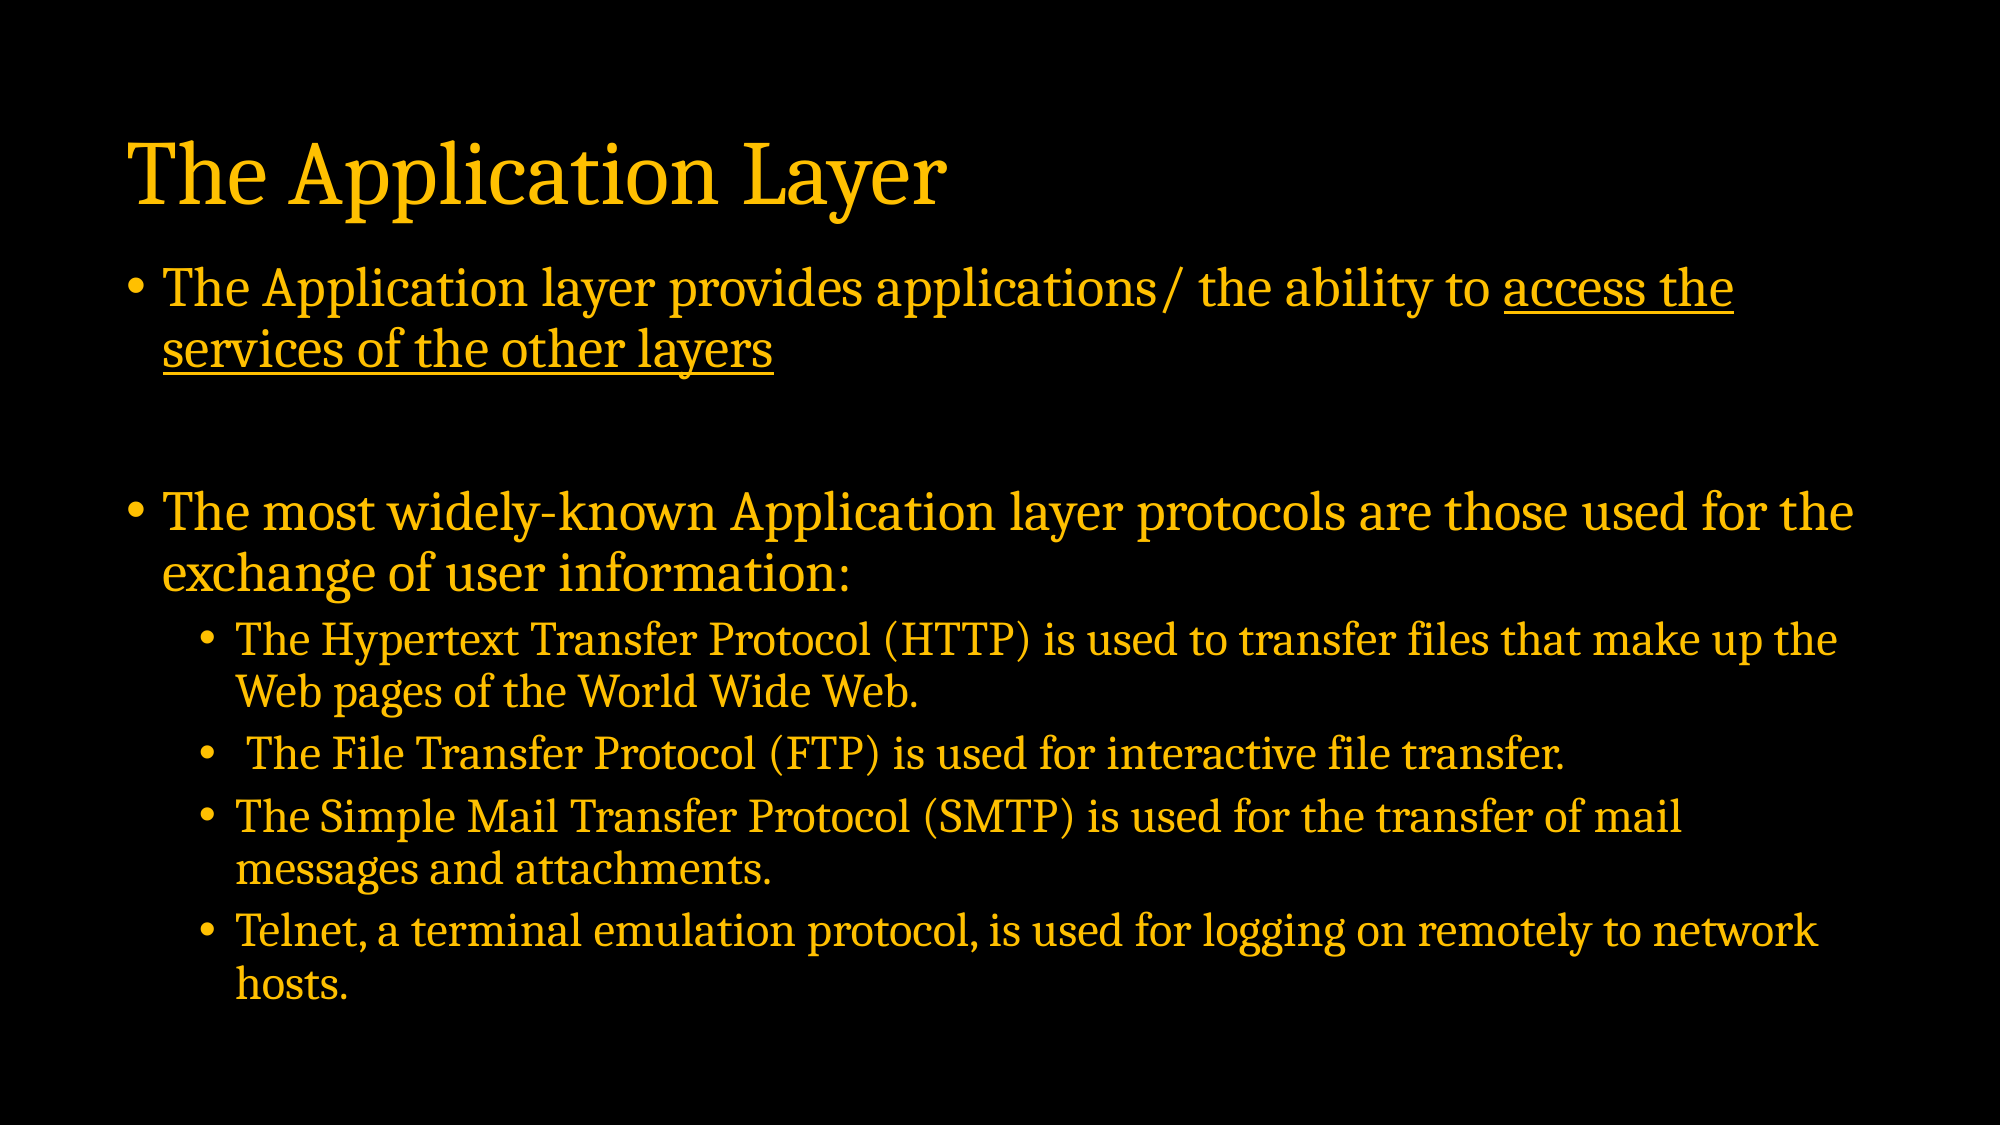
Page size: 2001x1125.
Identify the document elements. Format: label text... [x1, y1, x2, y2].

list The Application layer provides applications/ the ability to access the services of the other layers The most widely-known Application layer protocols are those used for the exchange of user information: The Hypertext Transfer Protocol (HTTP) is used to transfer files that make up the Web pages of the World Wide Web. The File Transfer Protocol (FTP) is used for interactive file transfer. The Simple Mail Transfer Protocol (SMTP) is used for the transfer of mail messages and attachments. Telnet, a terminal emulation protocol, is used for logging on remotely to network hosts. [111, 250, 1891, 1025]
title The Application Layer [111, 99, 1522, 250]
